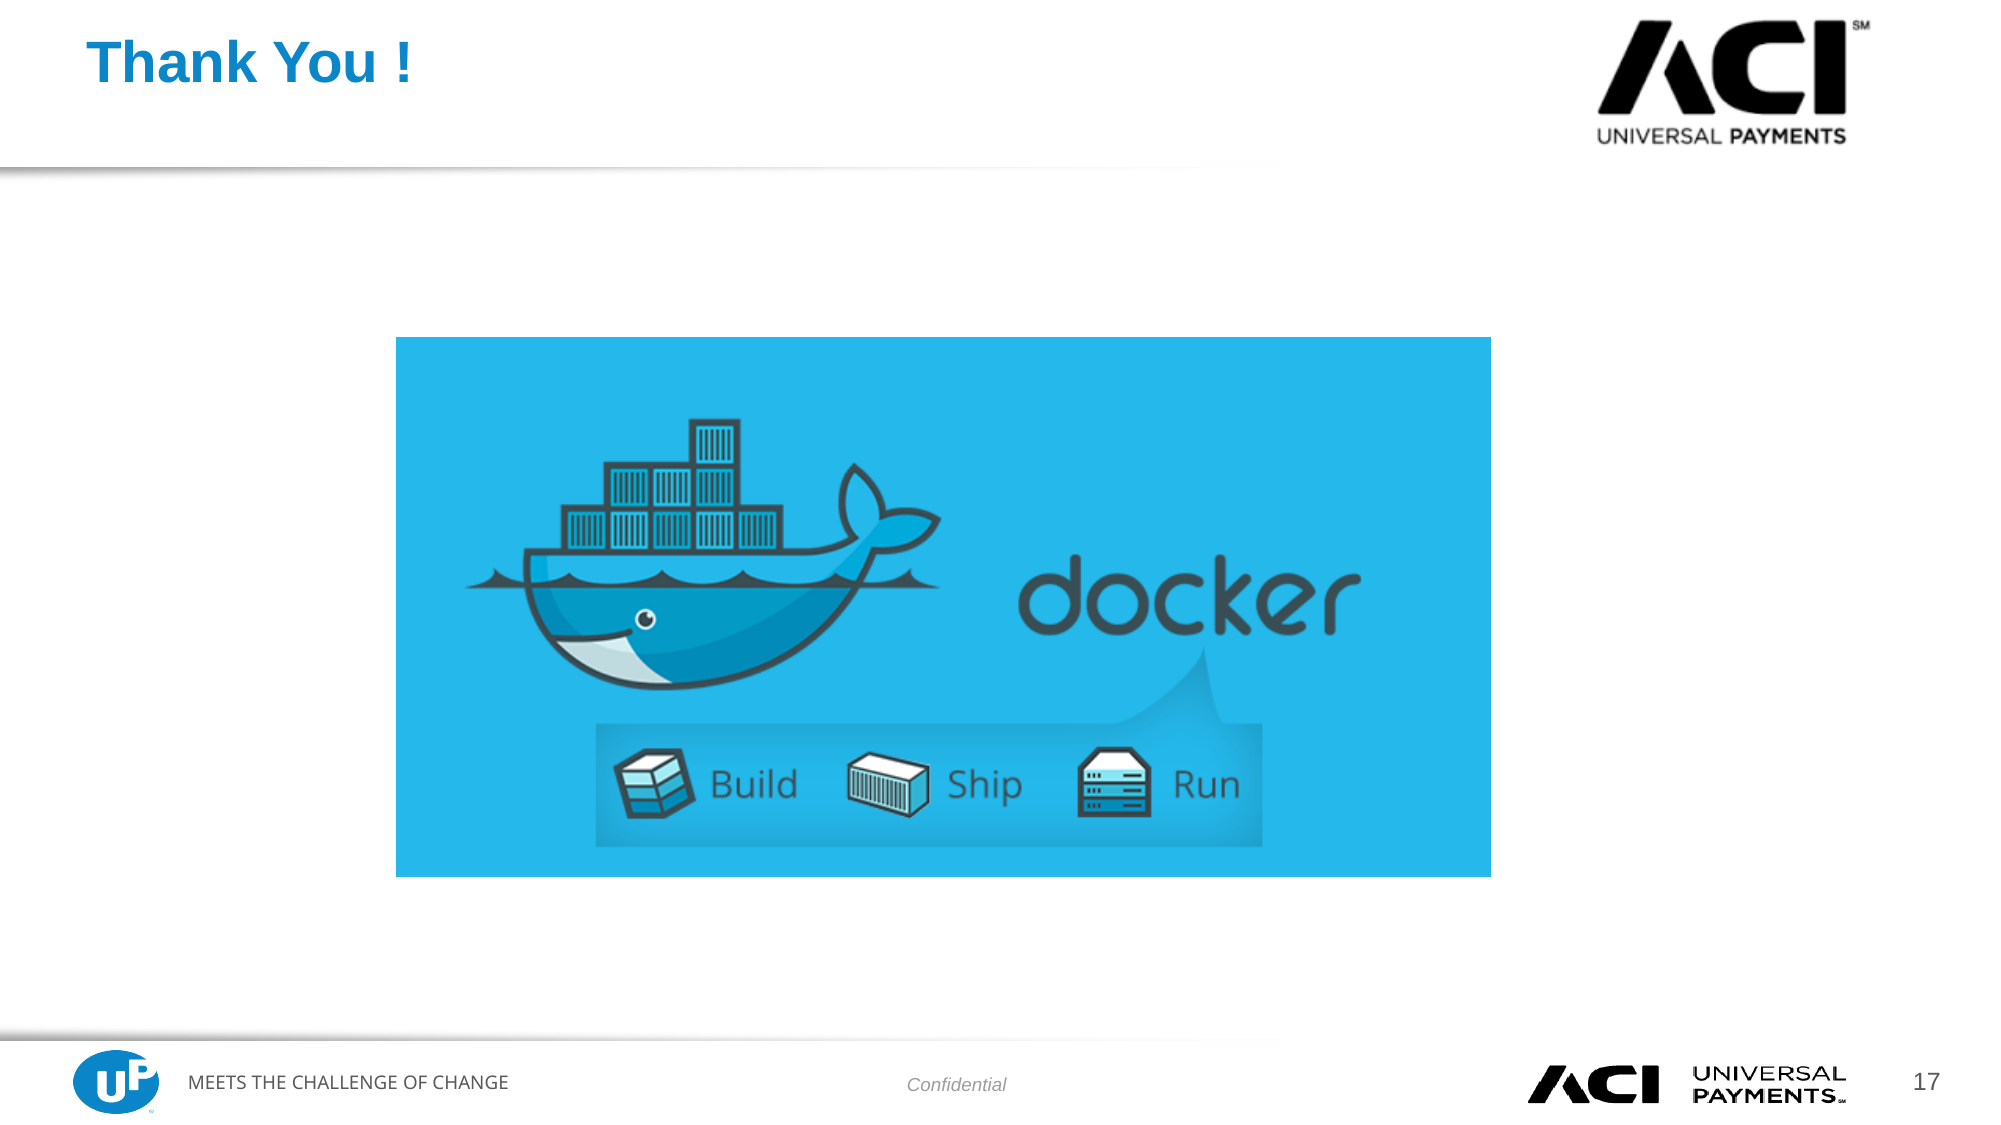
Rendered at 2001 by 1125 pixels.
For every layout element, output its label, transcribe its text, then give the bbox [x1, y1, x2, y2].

title Thank You ! [71, 13, 1594, 105]
picture [0, 991, 2001, 1125]
picture [396, 336, 1491, 877]
picture [1595, 13, 1872, 152]
picture [0, 167, 2000, 216]
